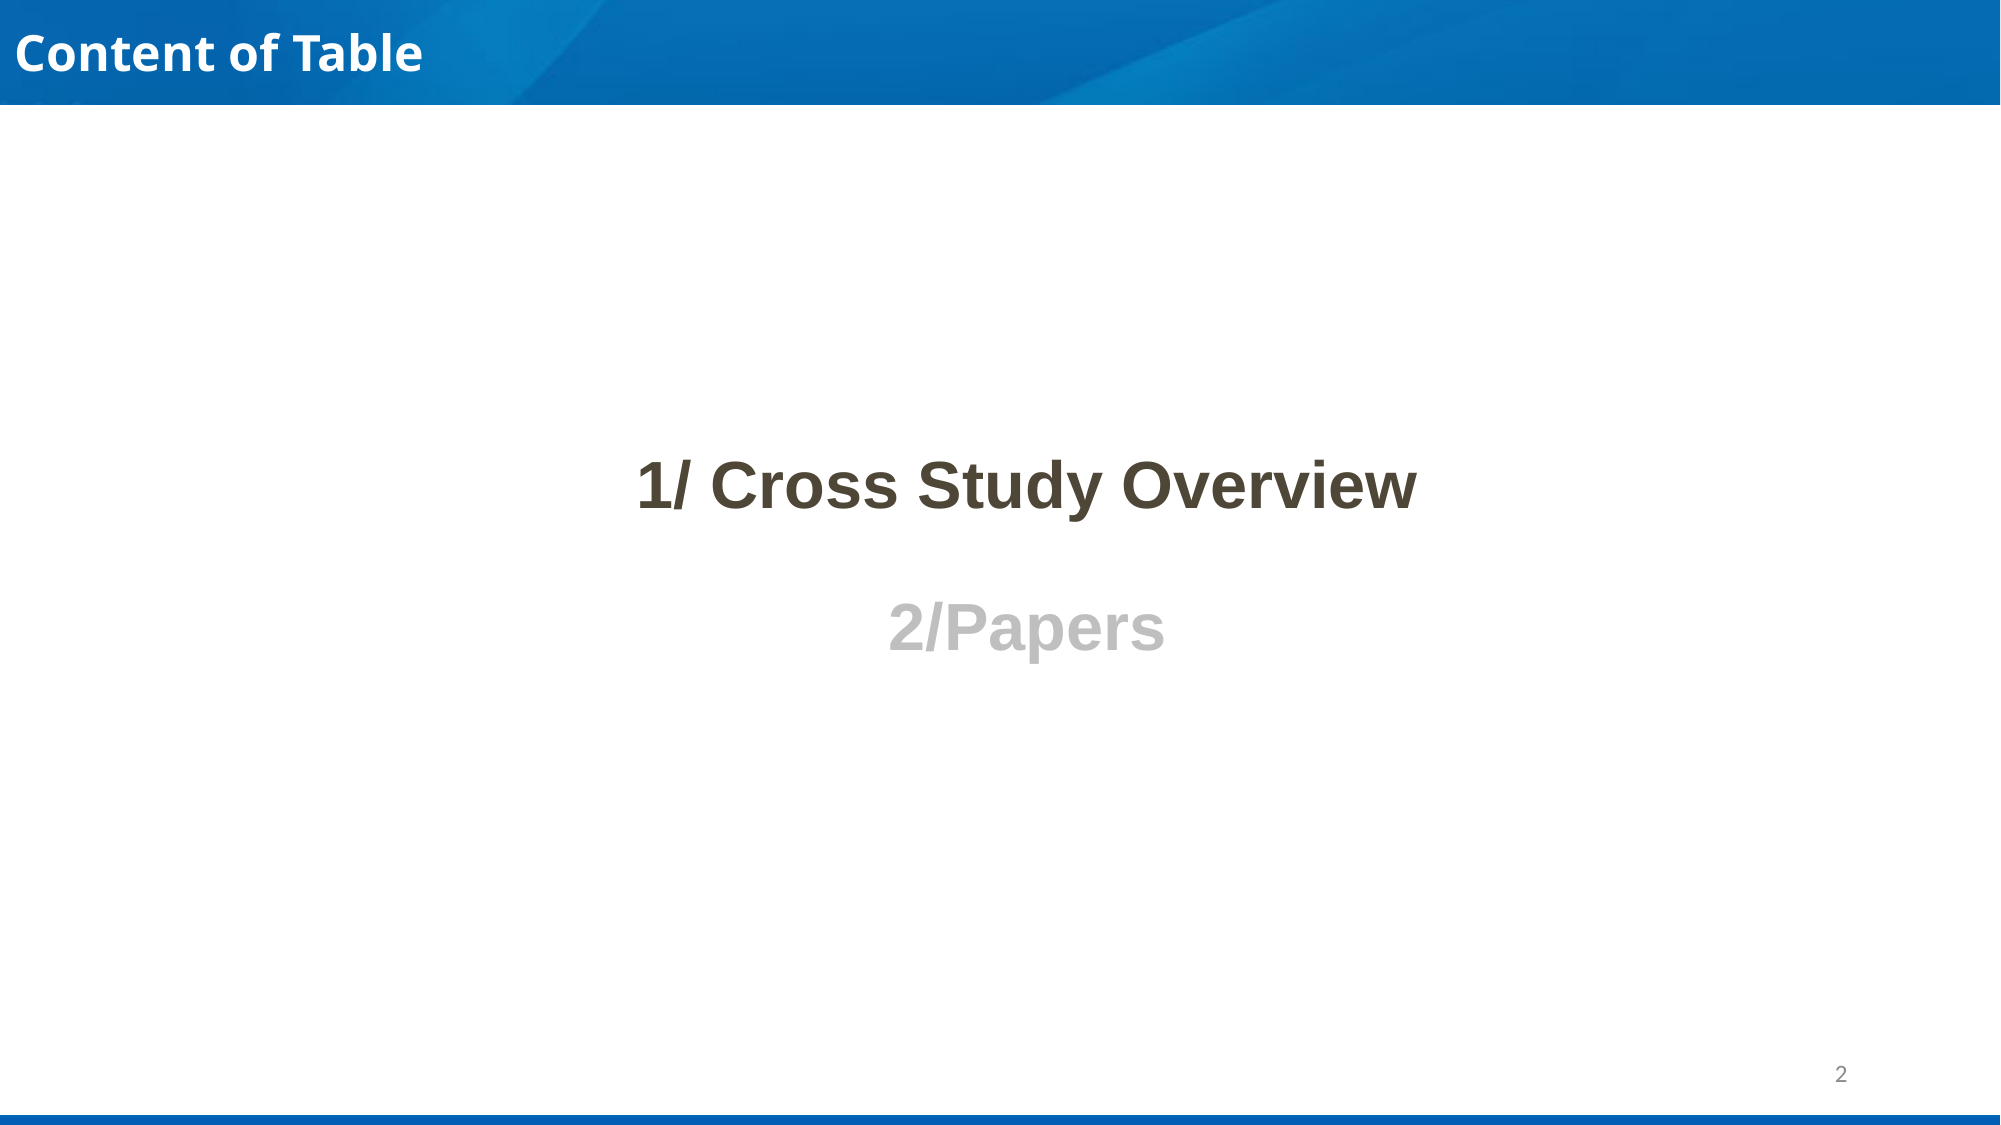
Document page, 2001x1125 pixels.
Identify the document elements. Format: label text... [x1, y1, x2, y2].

picture [0, 0, 2001, 105]
picture [0, 1115, 2000, 1125]
list 1/ Cross Study Overview 2/Papers [114, 394, 1942, 750]
slide_number 2 [1412, 1042, 1863, 1103]
text_box Content of Table [0, 14, 792, 89]
